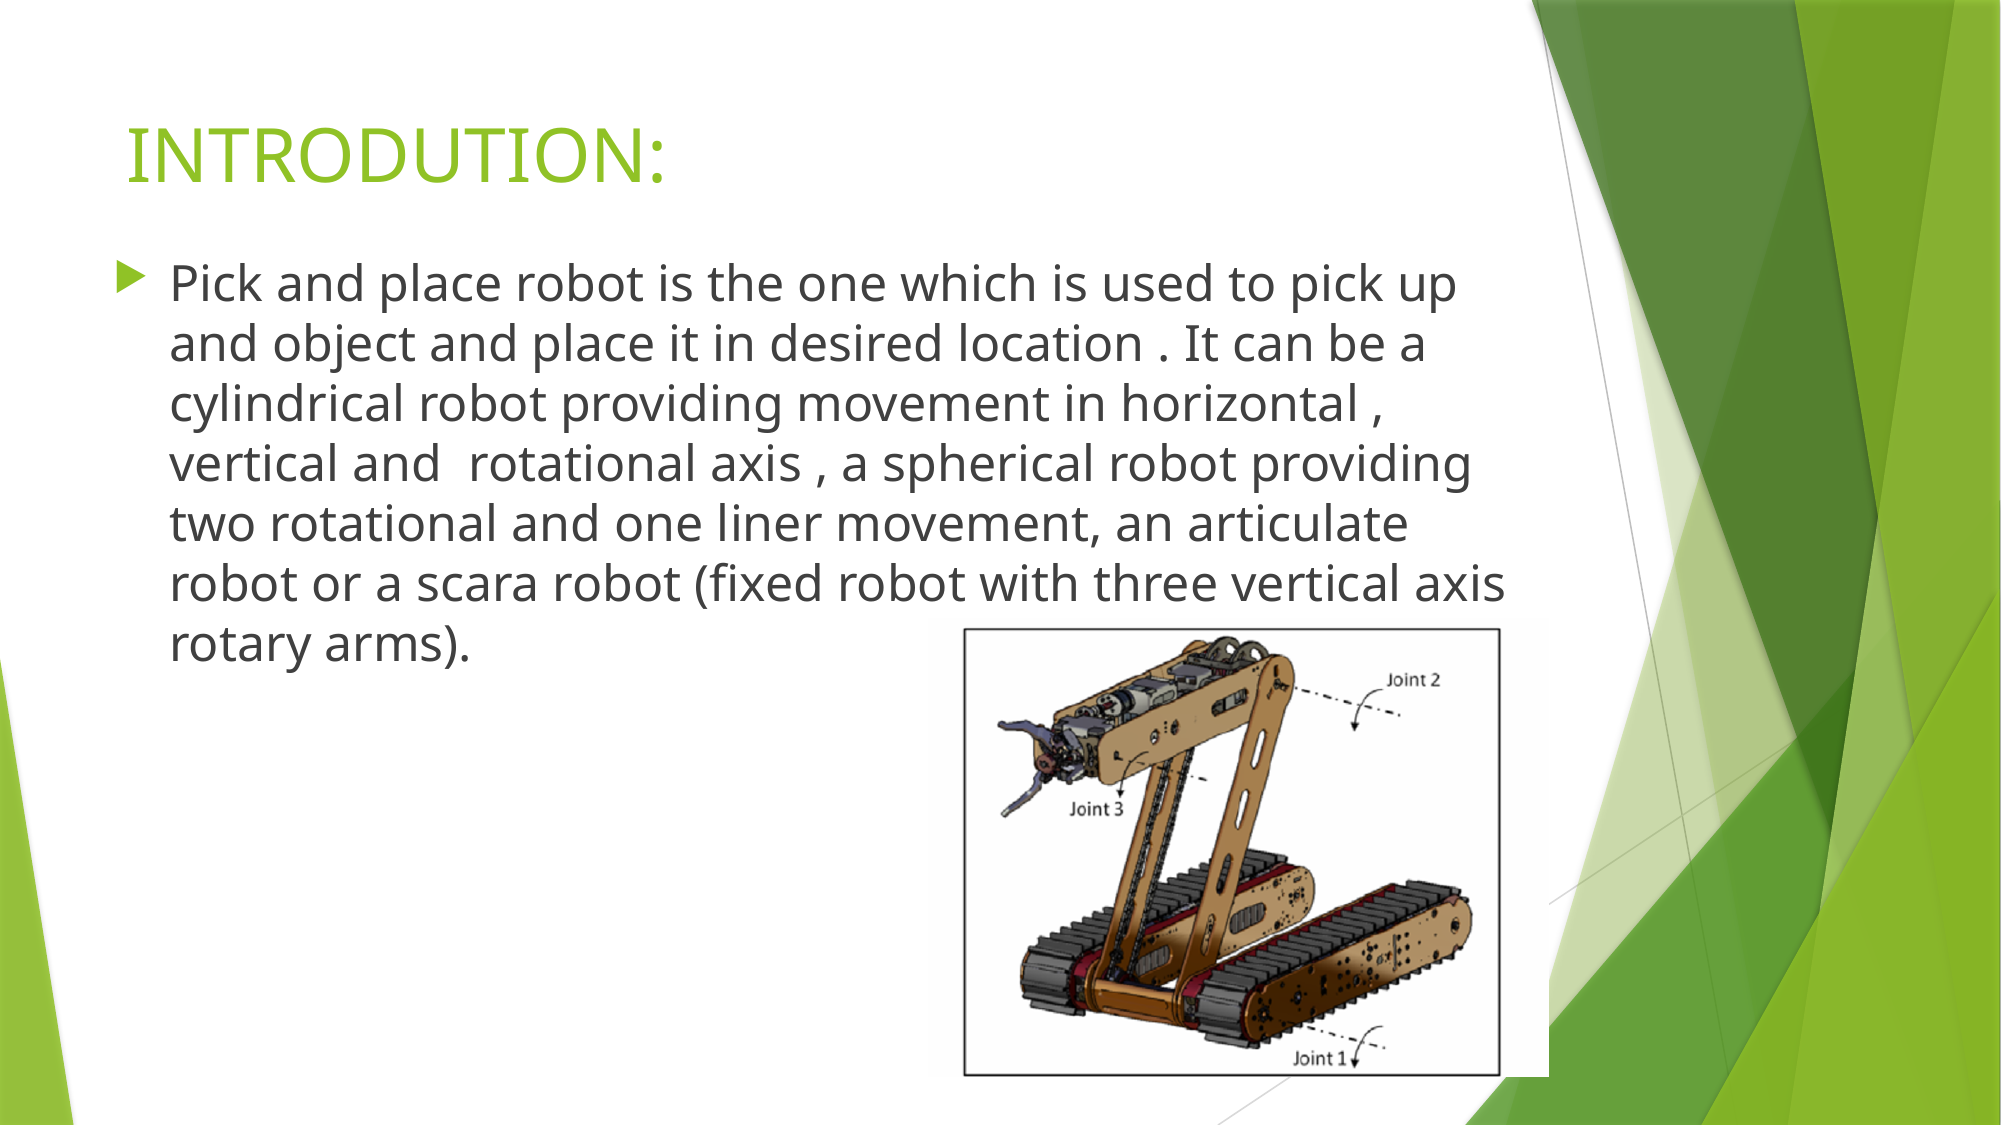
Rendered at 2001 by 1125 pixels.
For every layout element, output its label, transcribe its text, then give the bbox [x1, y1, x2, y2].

picture [926, 617, 1549, 1078]
title INTRODUTION: [111, 99, 1522, 244]
list Pick and place robot is the one which is used to pick up and object and place it in desired location . It can be a cylindrical robot providing movement in horizontal , vertical and rotational axis , a spherical robot providing two rotational and one liner movement, an articulate robot or a scara robot (fixed robot with three vertical axis rotary arms). [98, 244, 1549, 993]
text_box [974, 537, 1410, 617]
